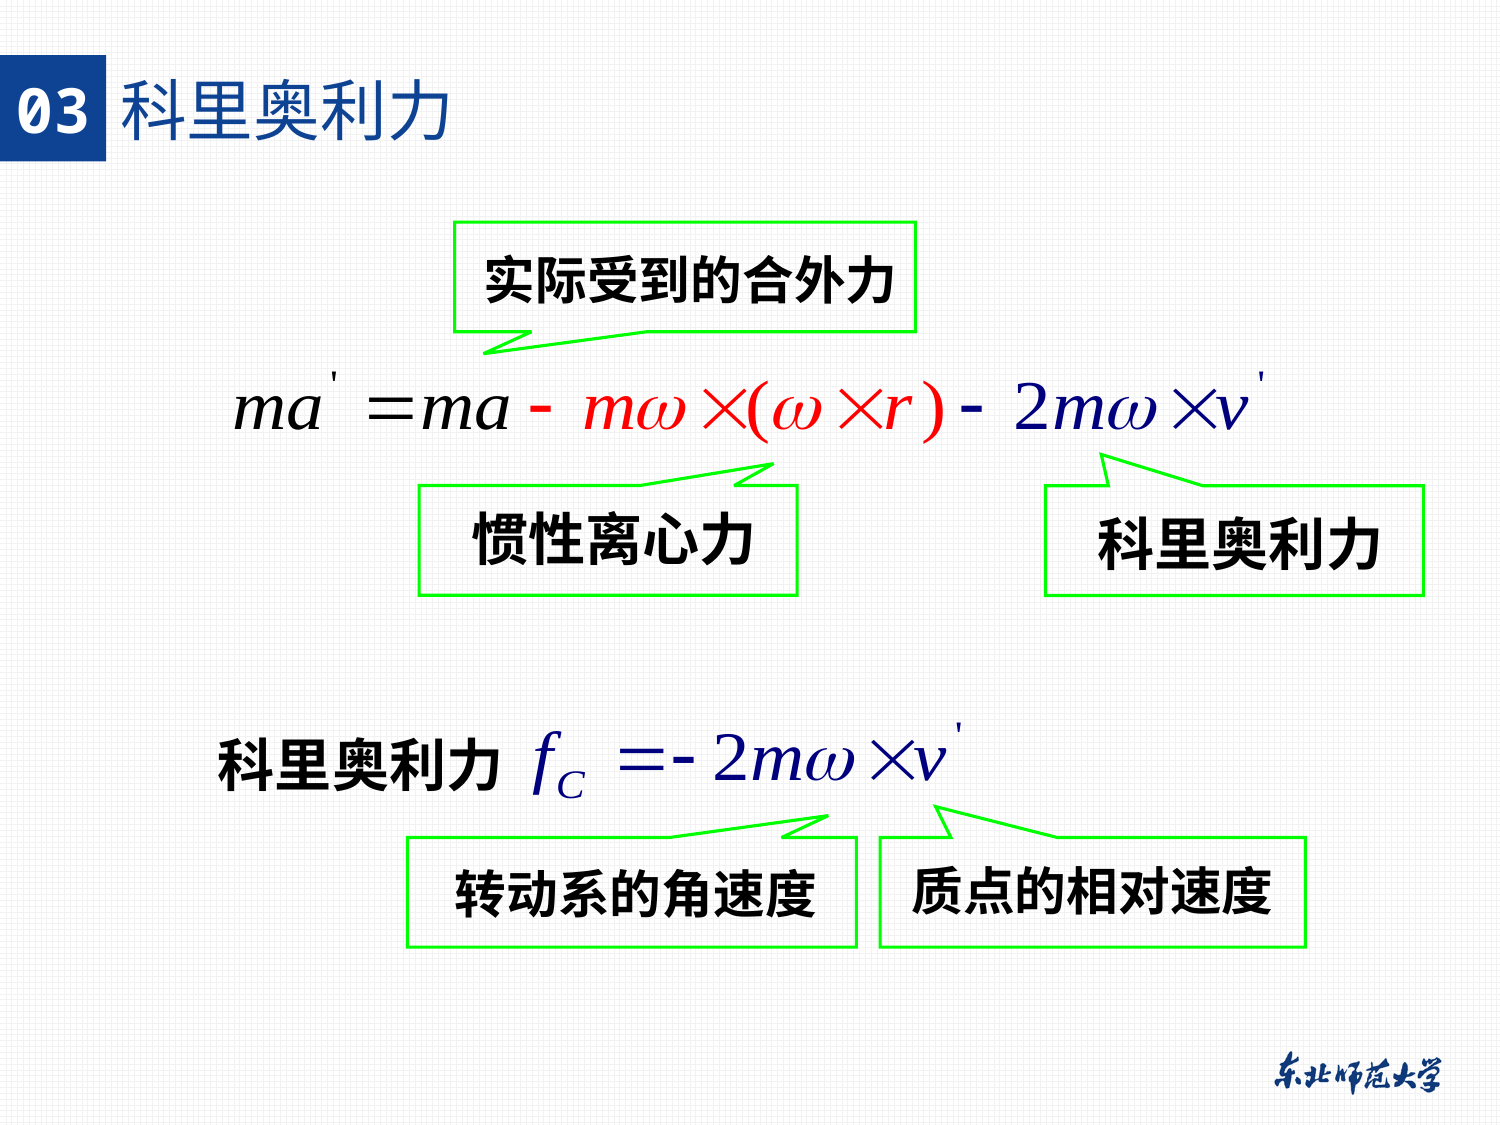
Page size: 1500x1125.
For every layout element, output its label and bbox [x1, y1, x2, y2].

picture [221, 353, 1275, 459]
text_box [419, 485, 798, 596]
text_box [1045, 485, 1424, 596]
text_box [201, 705, 1329, 948]
text_box [454, 222, 928, 332]
text_box [0, 55, 1275, 162]
